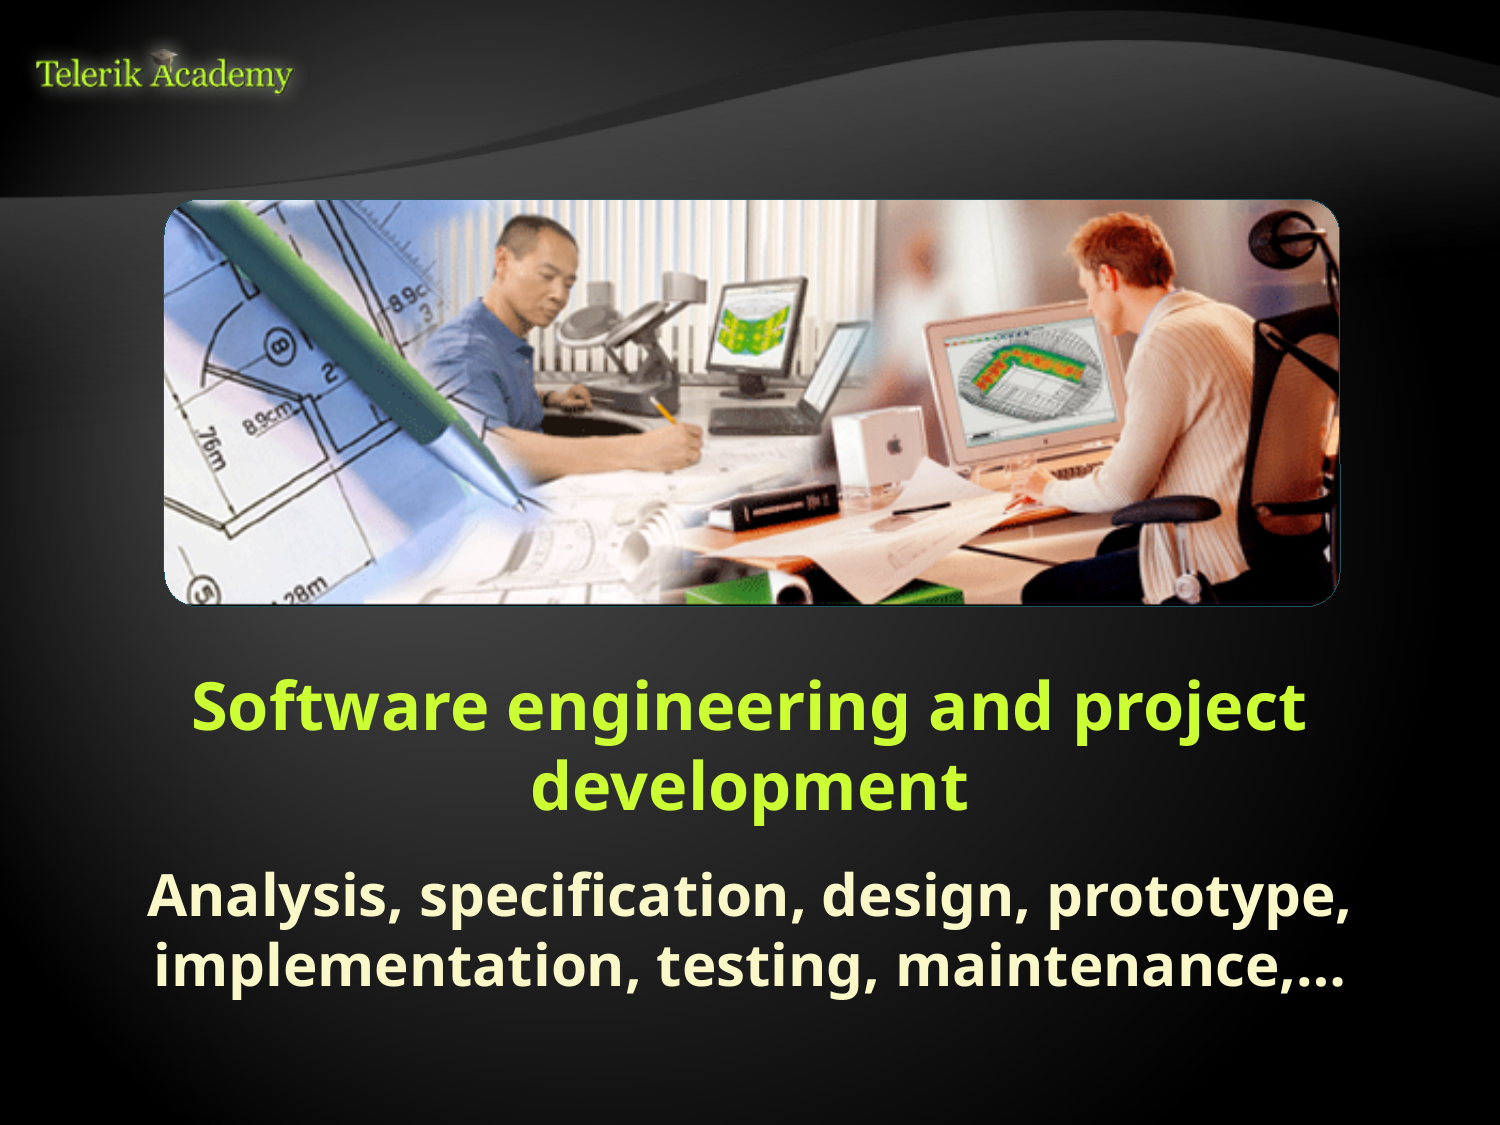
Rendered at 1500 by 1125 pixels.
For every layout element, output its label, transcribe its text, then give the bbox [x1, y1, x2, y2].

subtitle Analysis, specification, design, prototype, implementation, testing, maintenance,… [99, 844, 1400, 1013]
picture [0, 0, 1500, 1125]
title Software engineering and project development [99, 687, 1400, 800]
